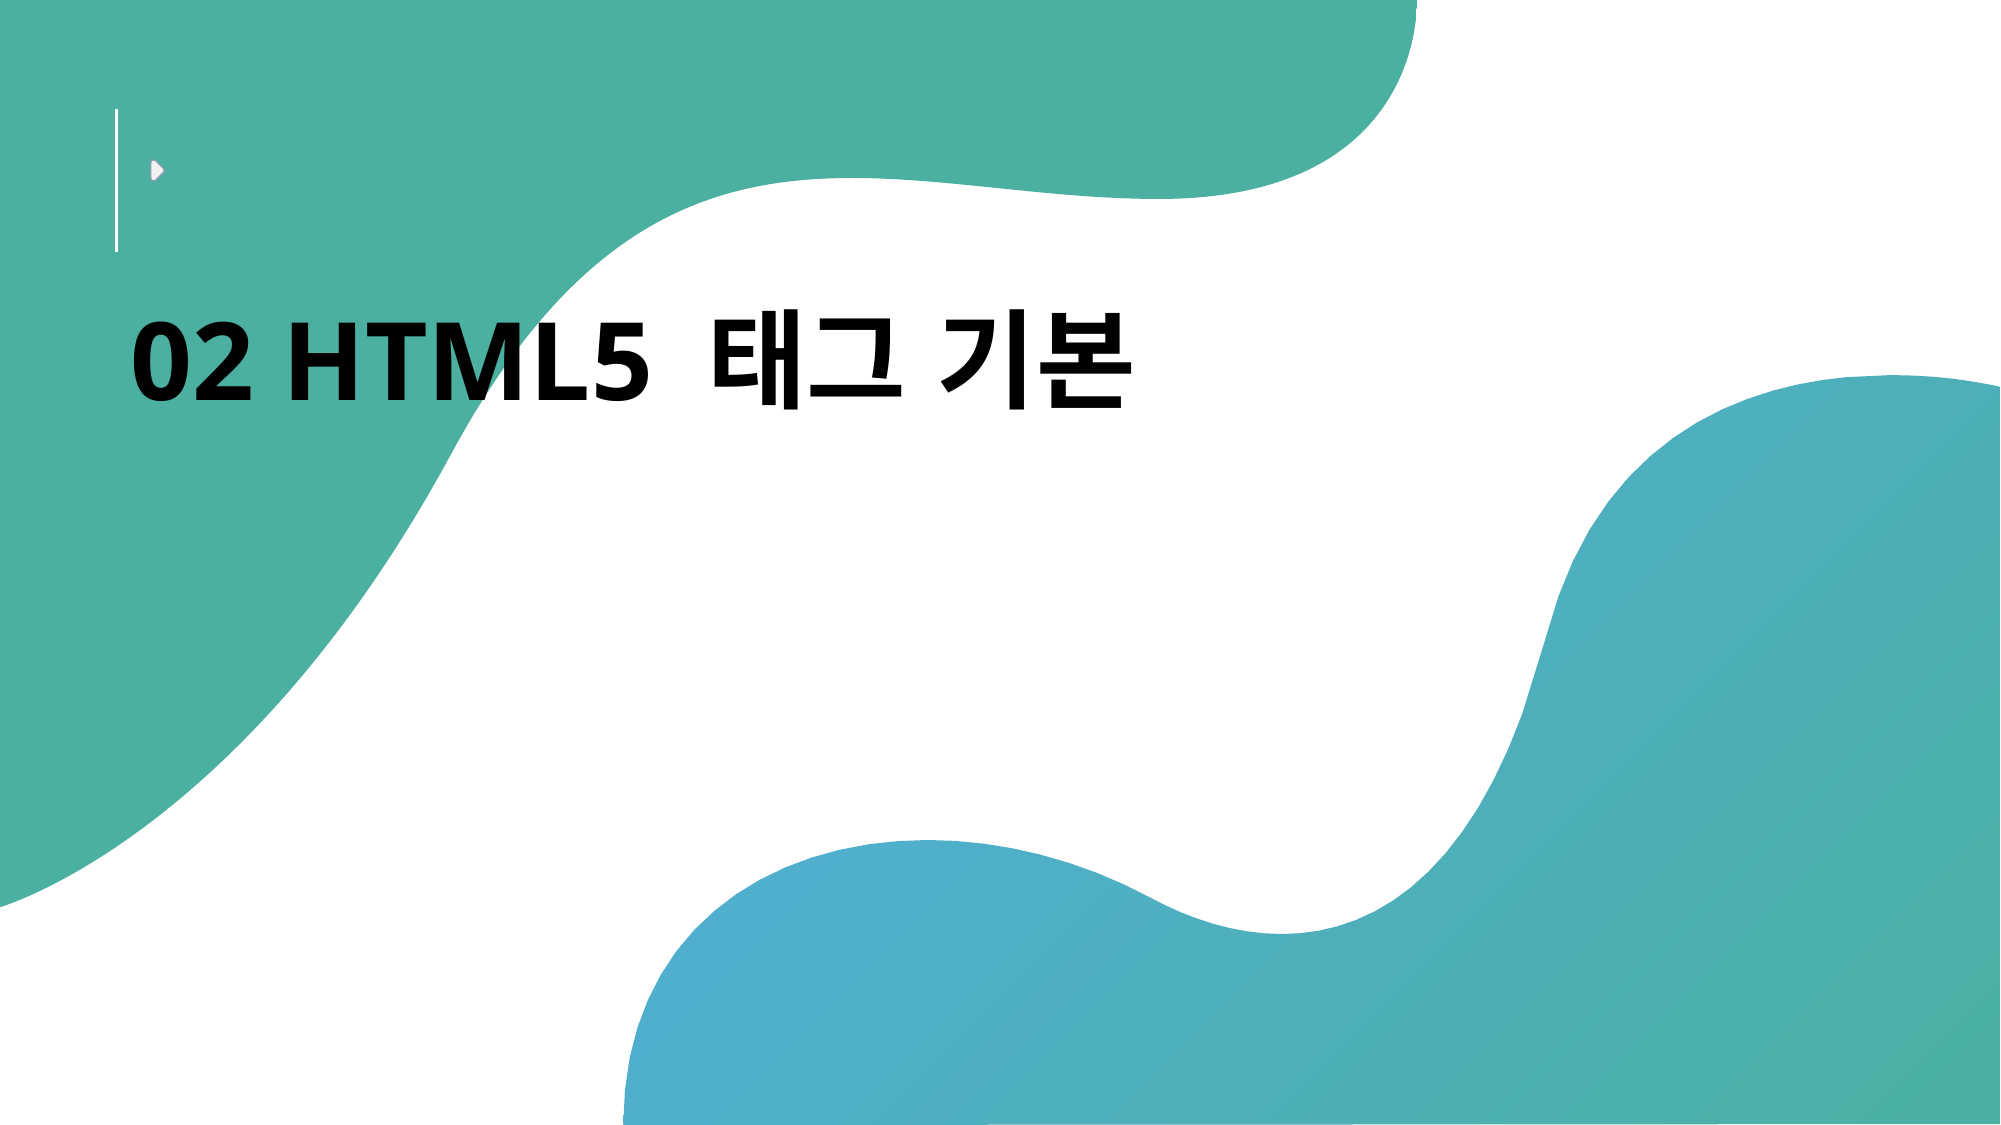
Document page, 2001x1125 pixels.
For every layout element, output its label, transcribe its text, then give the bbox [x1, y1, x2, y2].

title 02 HTML5 태그 기본 [115, 292, 1426, 762]
text_box [150, 159, 165, 182]
